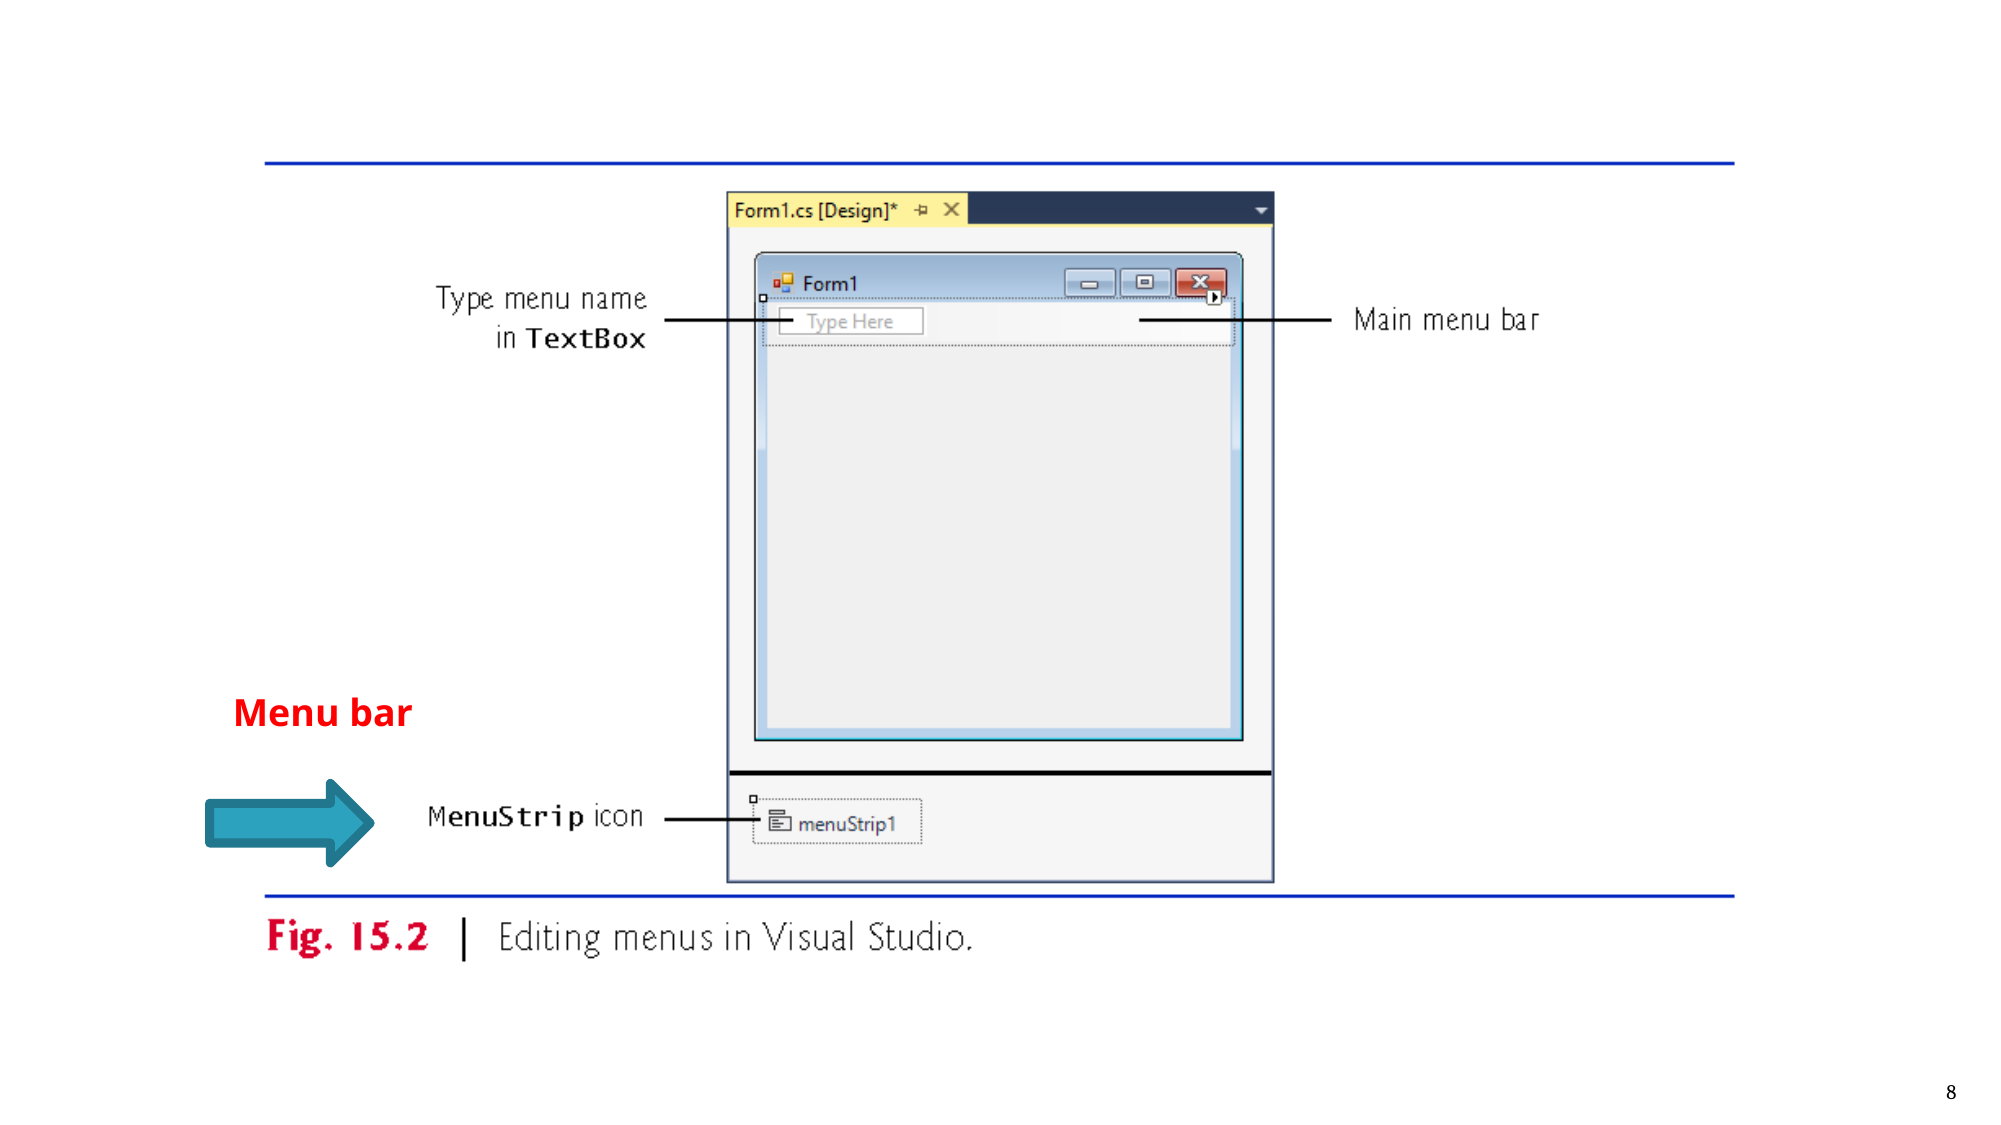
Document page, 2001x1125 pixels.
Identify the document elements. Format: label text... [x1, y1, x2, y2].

slide_number 8 [1904, 1051, 1972, 1112]
picture [102, 0, 1898, 1125]
